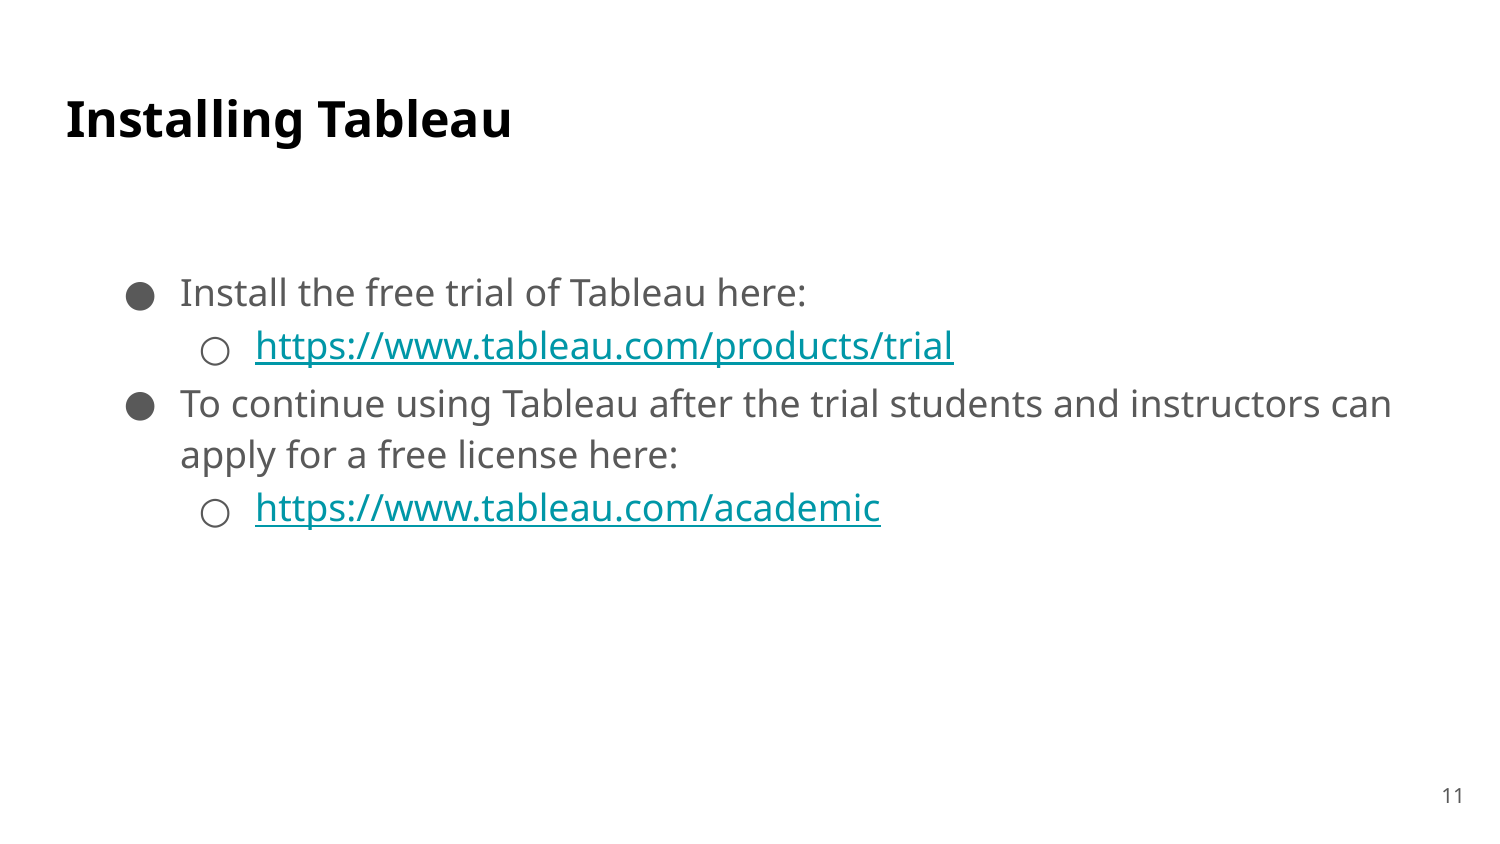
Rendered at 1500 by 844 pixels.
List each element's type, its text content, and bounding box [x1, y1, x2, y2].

list Install the free trial of Tableau here: https://www.tableau.com/products/trial To continue using Tableau after the trial students and instructors can apply for a free license here: https://www.tableau.com/academic [90, 247, 1419, 774]
slide_number 11 [1389, 764, 1480, 830]
title Installing Tableau [51, 72, 1449, 167]
